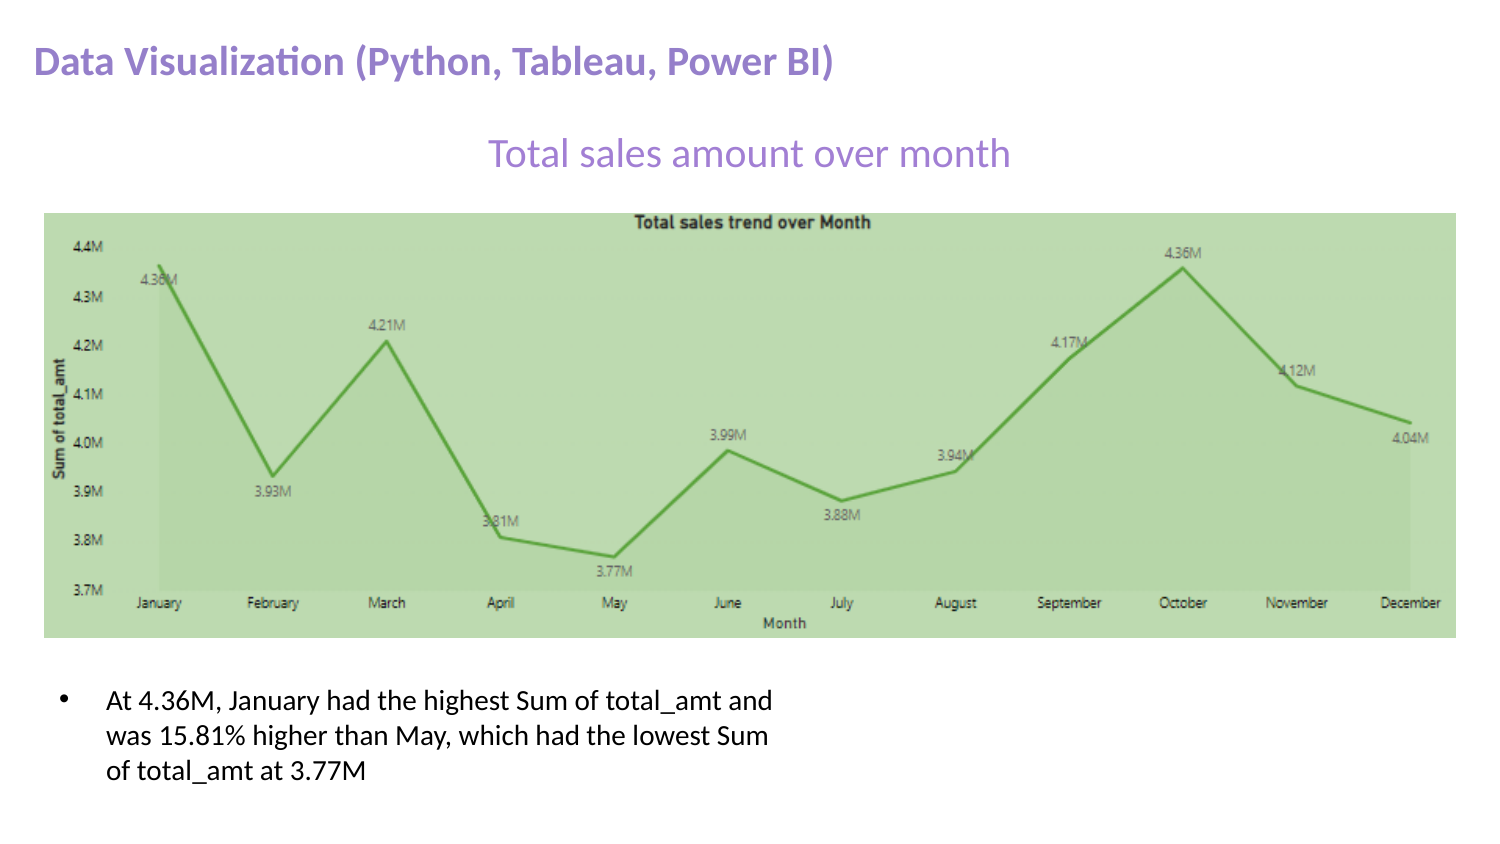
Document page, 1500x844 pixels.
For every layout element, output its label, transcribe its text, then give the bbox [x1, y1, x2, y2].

text_box Data Visualization (Python, Tableau, Power BI) [18, 26, 1045, 92]
title Total sales amount over month [309, 124, 1191, 178]
picture [44, 213, 1456, 638]
text_box ﻿At 4.36M, January had the highest Sum of total_amt and was 15.81% higher than May, which had the lowest Sum of total_amt at 3.77M [44, 673, 805, 794]
